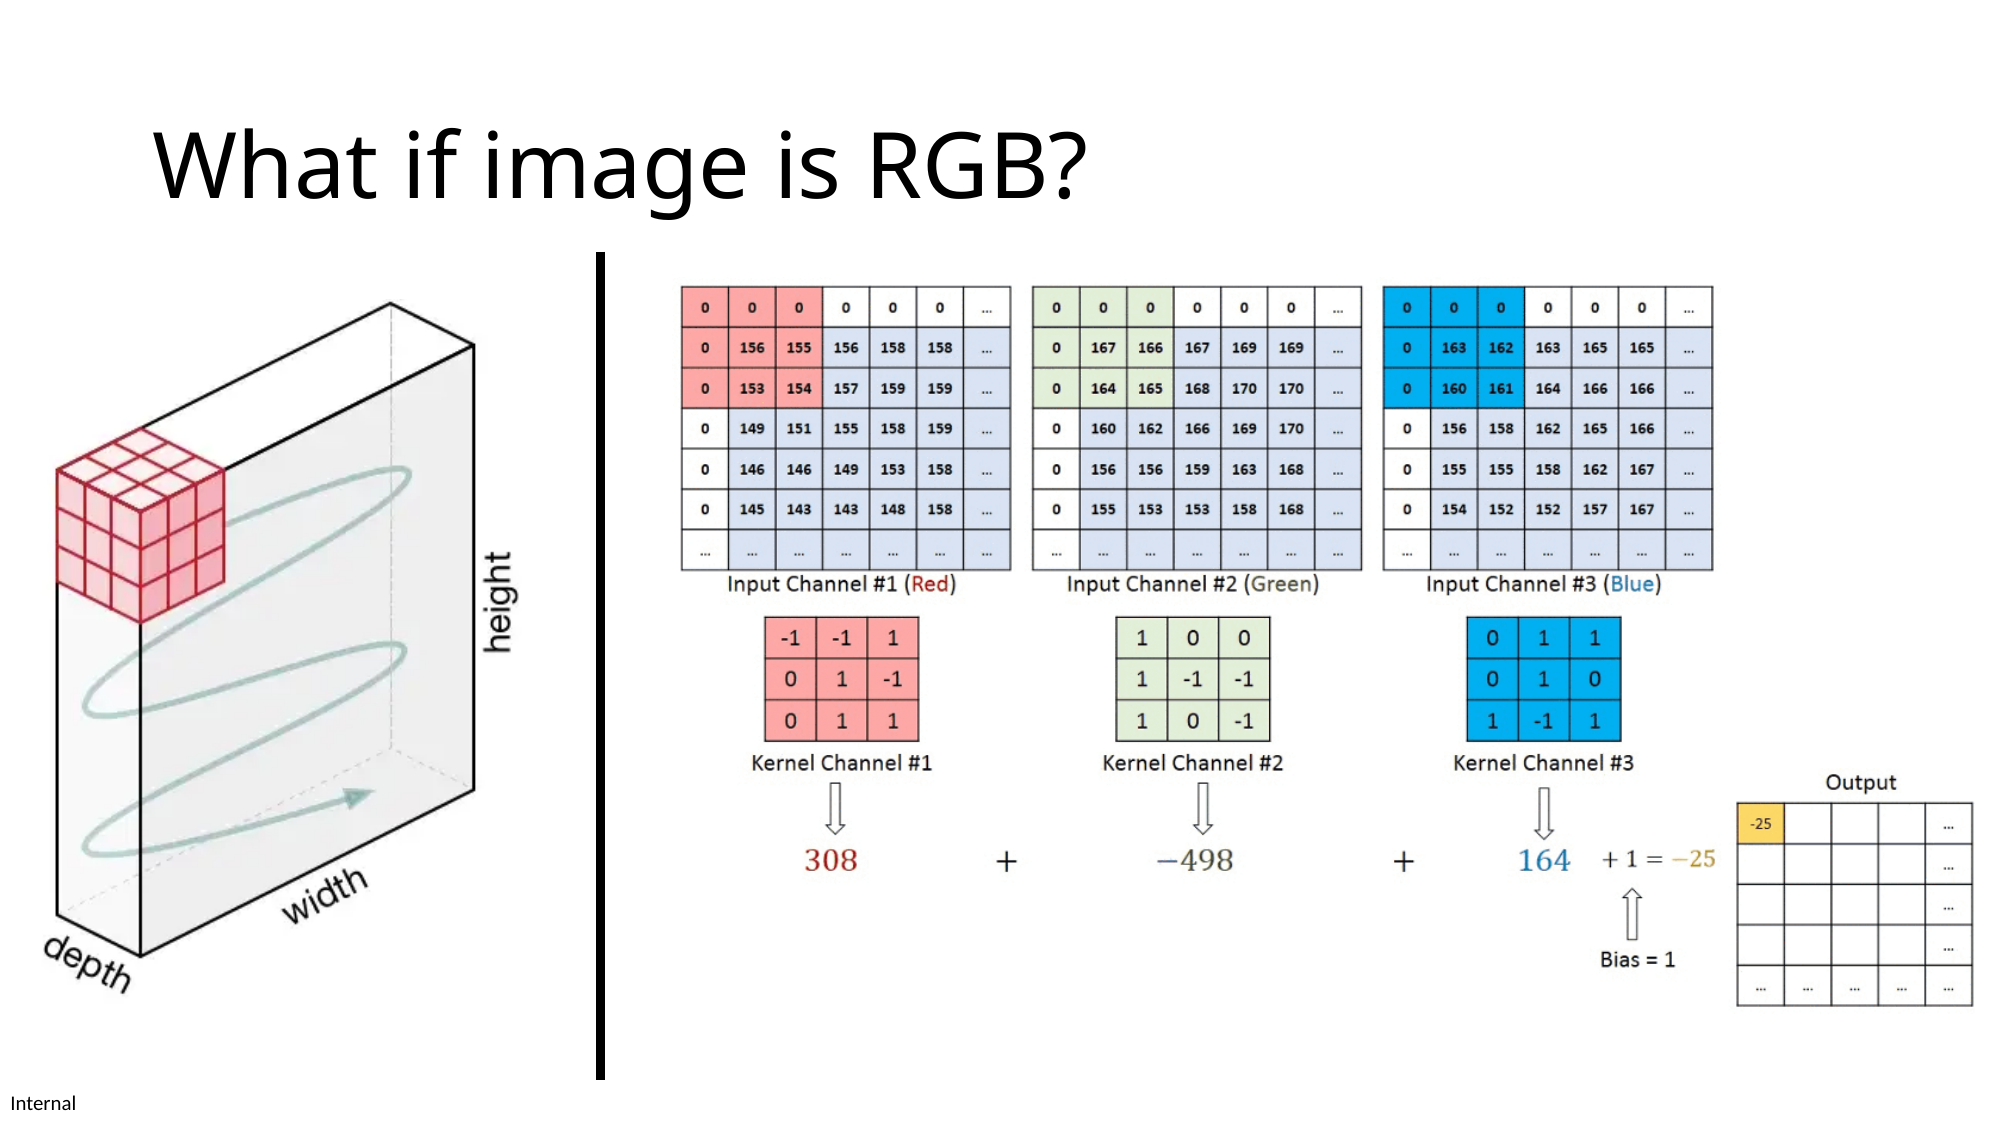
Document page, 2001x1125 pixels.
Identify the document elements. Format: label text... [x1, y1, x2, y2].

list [25, 299, 528, 1014]
picture [672, 277, 1983, 1014]
title What if image is RGB? [137, 59, 1863, 278]
